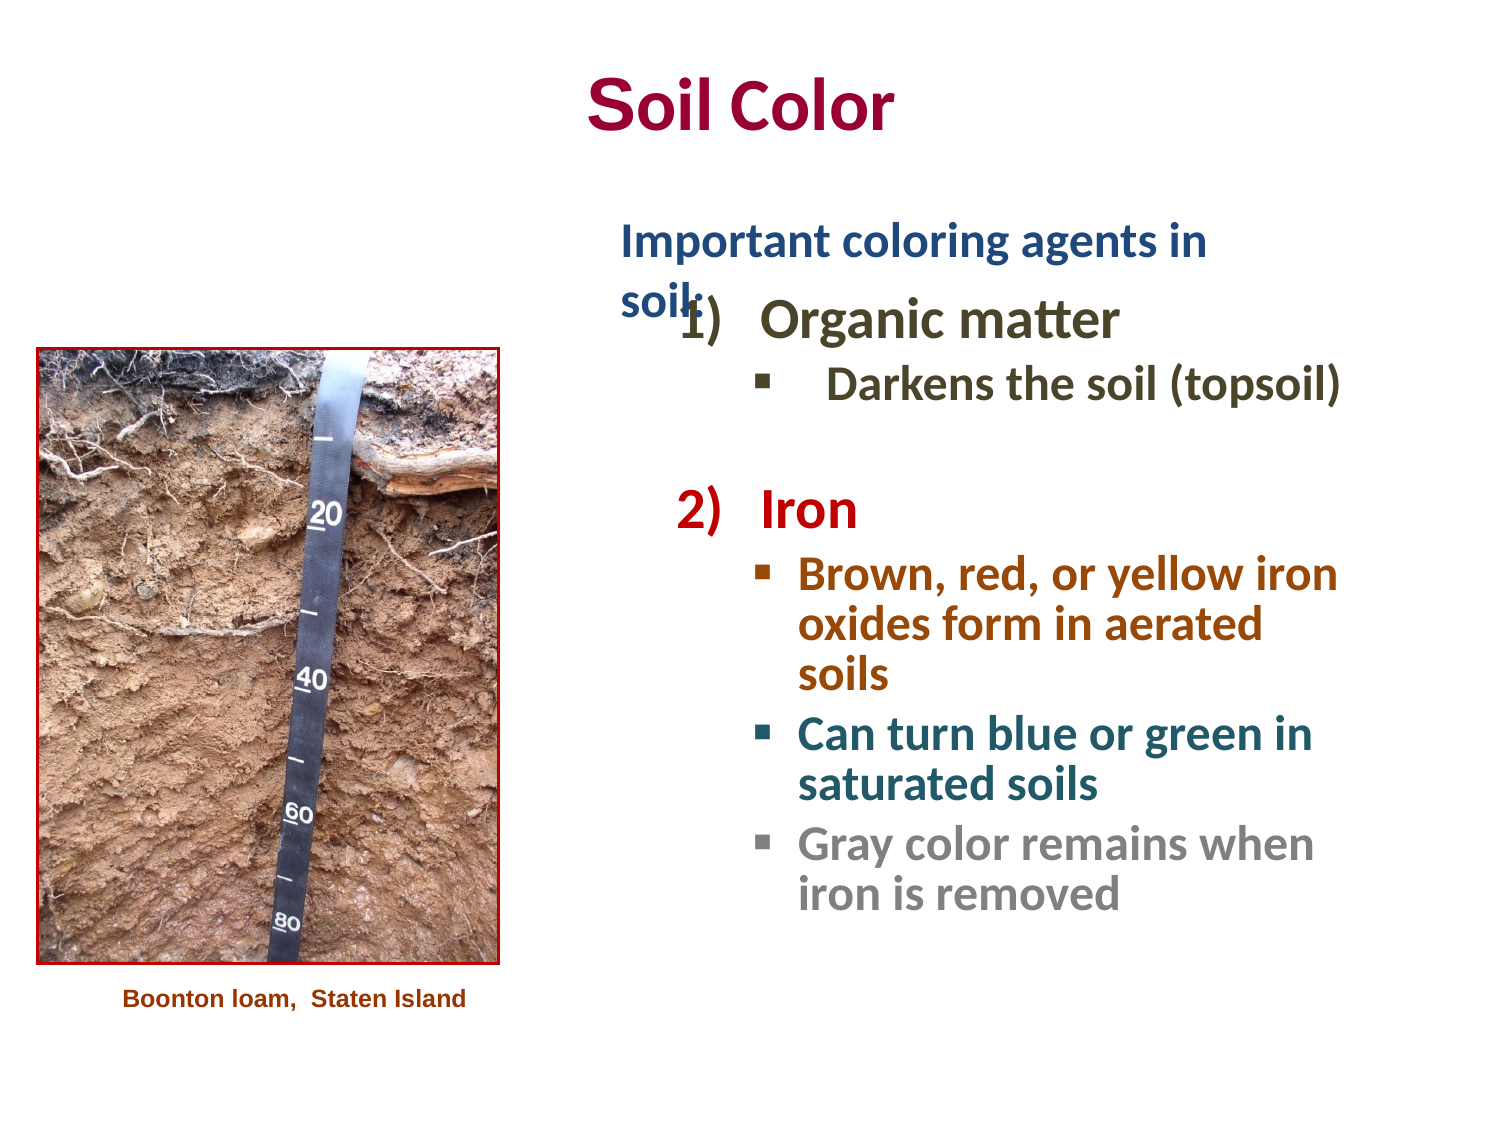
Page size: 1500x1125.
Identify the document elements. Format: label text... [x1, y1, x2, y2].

picture [38, 349, 498, 963]
list Organic matter Darkens the soil (topsoil) Iron Brown, red, or yellow iron oxides form in aerated soils Can turn blue or green in saturated soils Gray color remains when iron is removed [661, 287, 1366, 1025]
title Soil Color [561, 37, 939, 175]
text_box Important coloring agents in soil: [605, 199, 1295, 335]
text_box Boonton loam, Staten Island [107, 975, 483, 1020]
